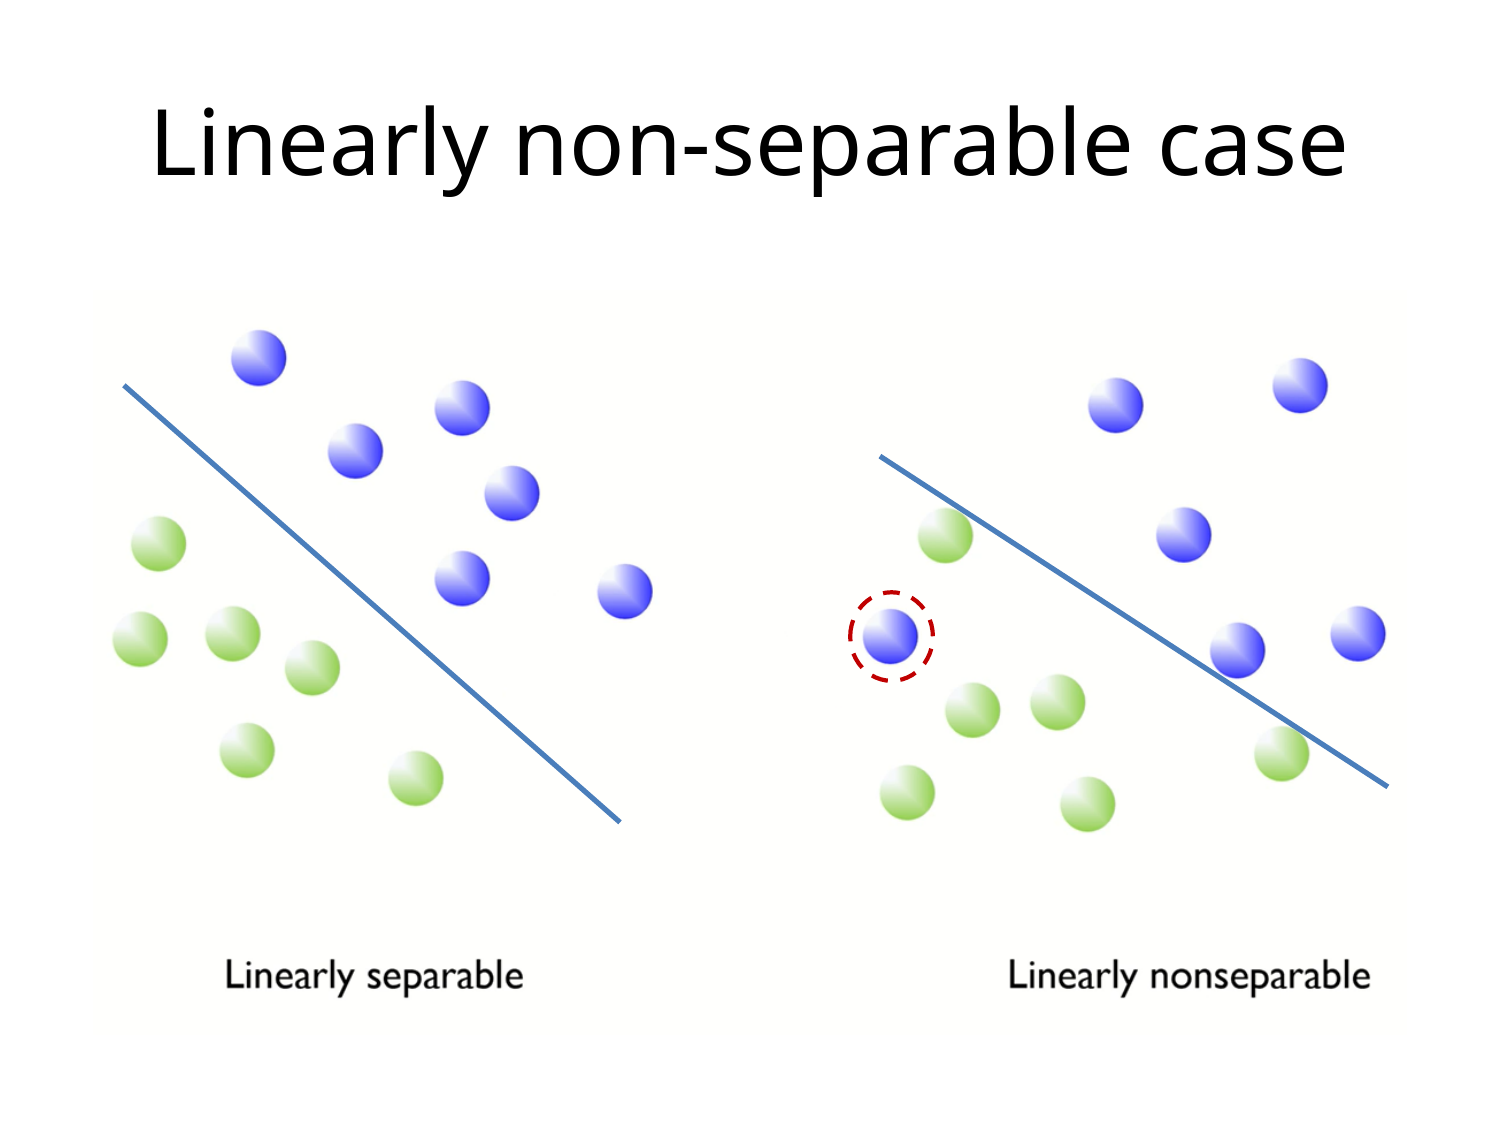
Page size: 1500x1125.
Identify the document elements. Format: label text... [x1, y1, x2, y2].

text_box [879, 455, 1389, 788]
picture [93, 290, 1407, 1035]
title Linearly non-separable case [41, 45, 1459, 233]
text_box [123, 385, 621, 823]
